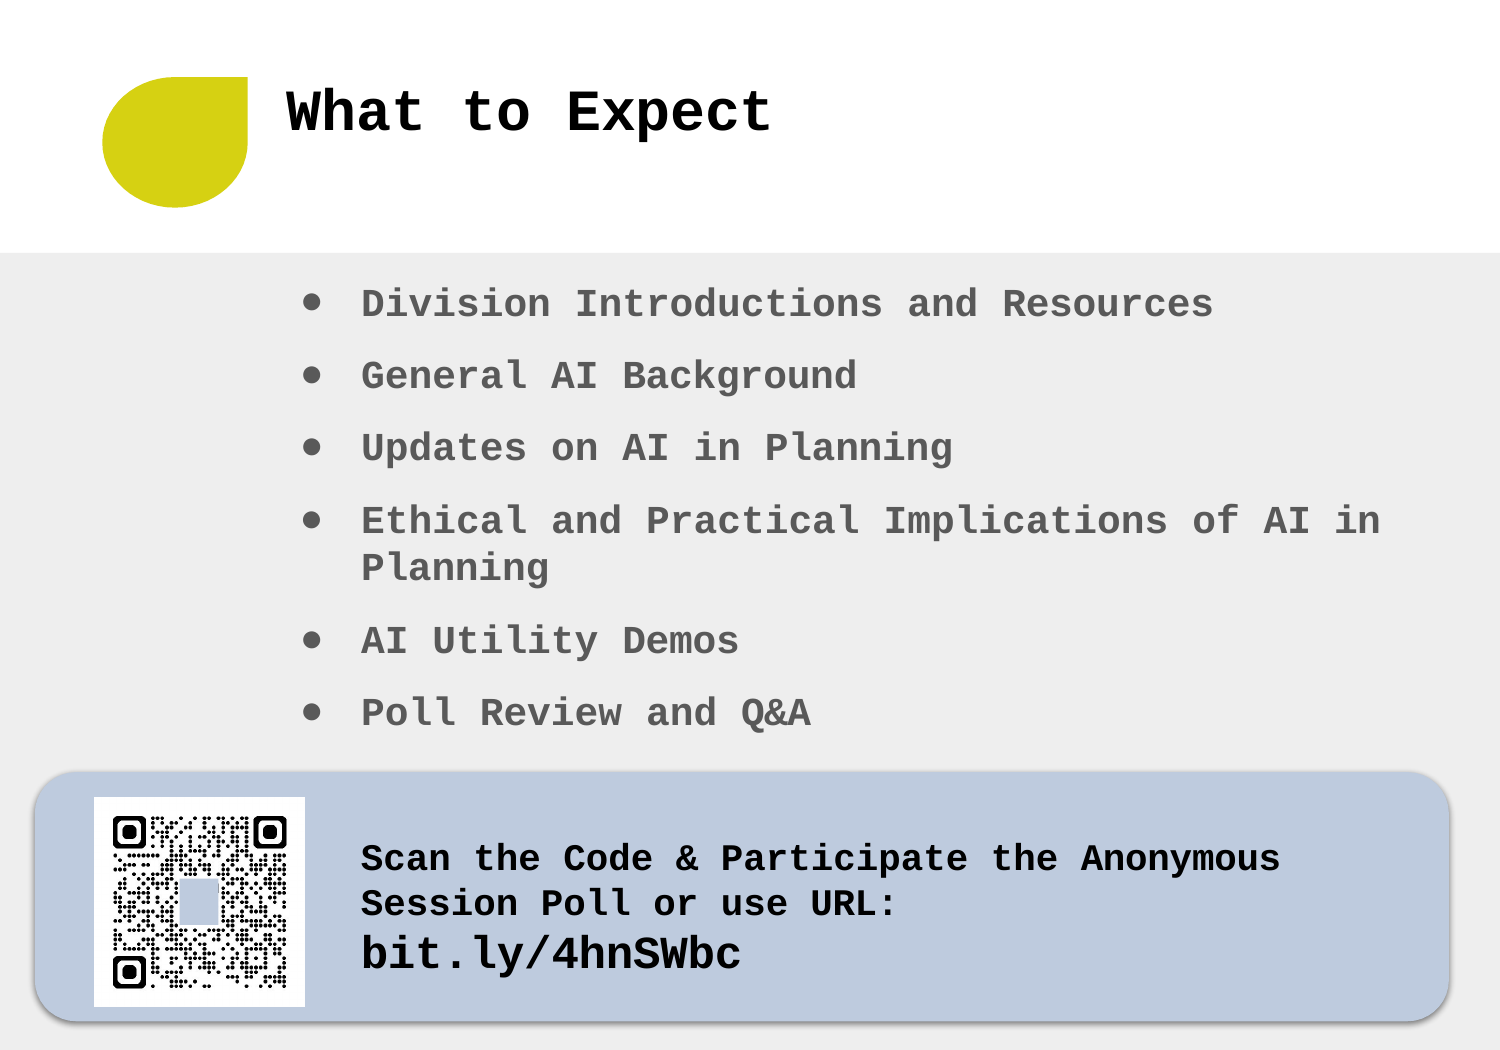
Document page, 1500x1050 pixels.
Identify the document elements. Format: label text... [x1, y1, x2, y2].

text_box Division Introductions and Resources General AI Background Updates on AI in Planning Ethical and Practical Implications of AI in Planning AI Utility Demos Poll Review and Q&A Scan the Code & Participate the Anonymous Session Poll or use URL: bit.ly/4hnSWbc [297, 249, 1385, 764]
title What to Expect [284, 69, 779, 248]
picture [94, 796, 305, 1007]
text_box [25, 765, 1459, 1034]
